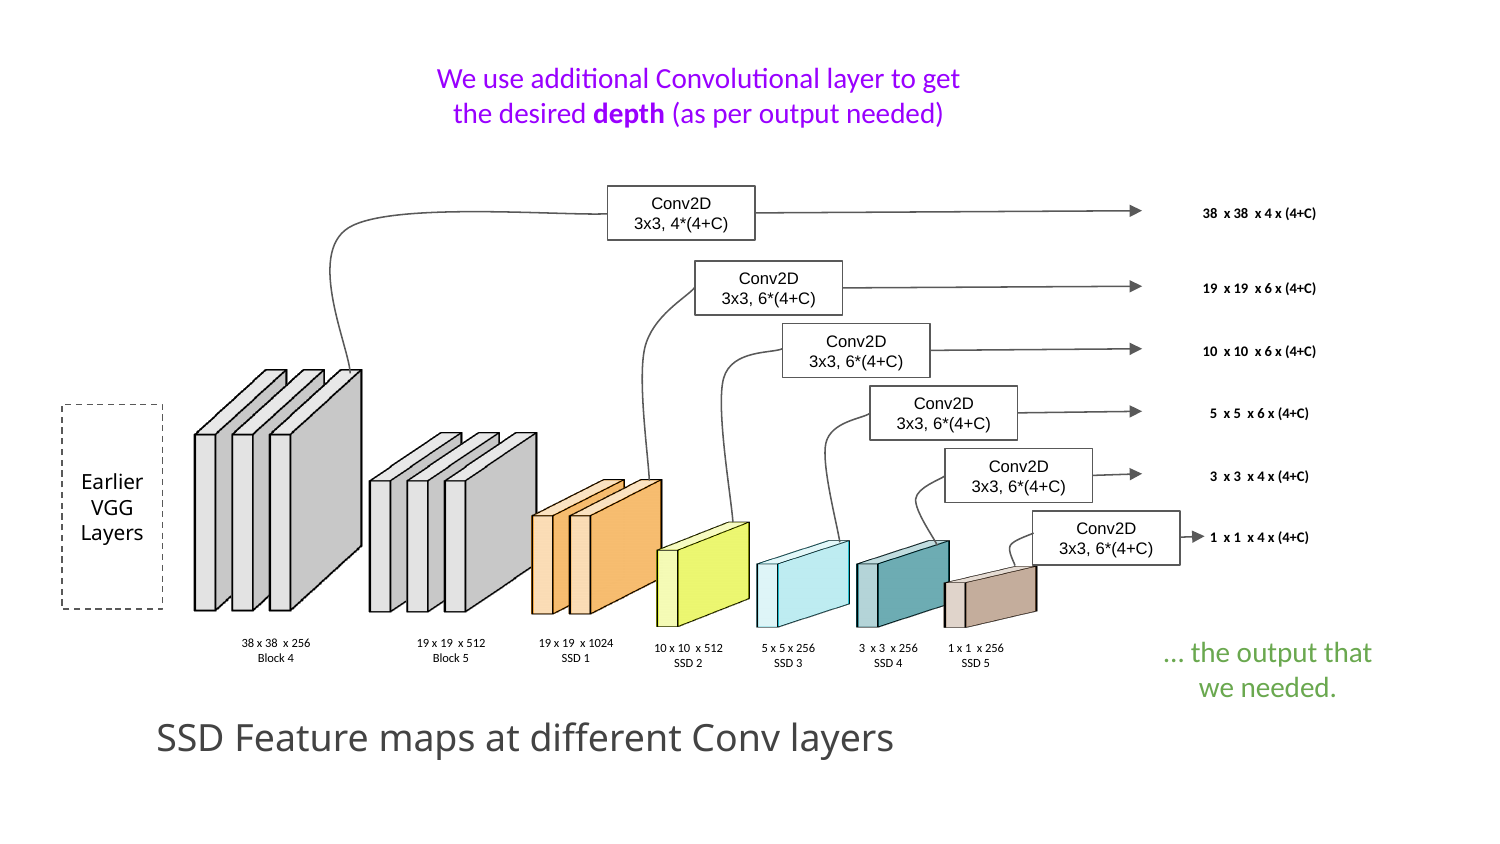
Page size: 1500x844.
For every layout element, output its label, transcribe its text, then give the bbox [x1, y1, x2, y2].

text_box Conv2D 3x3, 4*(4+C) [607, 185, 756, 240]
text_box We use additional Convolutional layer to get the desired depth (as per output needed) [403, 36, 994, 152]
text_box 10 x 10 x 512 SSD 2 [624, 638, 724, 672]
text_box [754, 210, 1143, 214]
text_box Earlier VGG Layers [61, 404, 163, 609]
text_box 19 x 19 x 6 x (4+C) [1161, 266, 1358, 310]
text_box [1017, 410, 1143, 414]
text_box 1 x 1 x 4 x (4+C) [1161, 515, 1358, 559]
text_box 38 x 38 x 256 Block 4 [211, 628, 341, 672]
text_box [721, 348, 783, 519]
text_box 3 x 3 x 4 x (4+C) [1161, 453, 1358, 497]
picture [179, 364, 1043, 629]
text_box 5 x 5 x 6 x (4+C) [1161, 391, 1358, 435]
text_box 5 x 5 x 256 SSD 3 [724, 638, 824, 672]
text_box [842, 285, 1143, 289]
text_box 19 x 19 x 1024 SSD 1 [511, 628, 641, 672]
text_box Conv2D 3x3, 6*(4+C) [1032, 510, 1181, 565]
text_box Conv2D 3x3, 6*(4+C) [782, 323, 931, 378]
text_box SSD Feature maps at different Conv layers [99, 674, 953, 798]
text_box [915, 475, 946, 537]
text_box [329, 211, 608, 364]
text_box 38 x 38 x 4 x (4+C) [1161, 191, 1358, 235]
text_box 10 x 10 x 6 x (4+C) [1161, 328, 1358, 372]
text_box Conv2D 3x3, 6*(4+C) [694, 260, 843, 315]
text_box [642, 287, 695, 475]
text_box [824, 413, 870, 537]
text_box [1009, 533, 1034, 563]
text_box Conv2D 3x3, 6*(4+C) [869, 385, 1018, 440]
text_box 1 x 1 x 256 SSD 5 [911, 638, 1041, 672]
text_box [1161, 535, 1205, 539]
text_box 3 x 3 x 256 SSD 4 [824, 638, 911, 672]
text_box 19 x 19 x 512 Block 5 [386, 628, 511, 672]
text_box … the output that we needed. [1129, 611, 1408, 727]
text_box Conv2D 3x3, 6*(4+C) [944, 448, 1093, 503]
